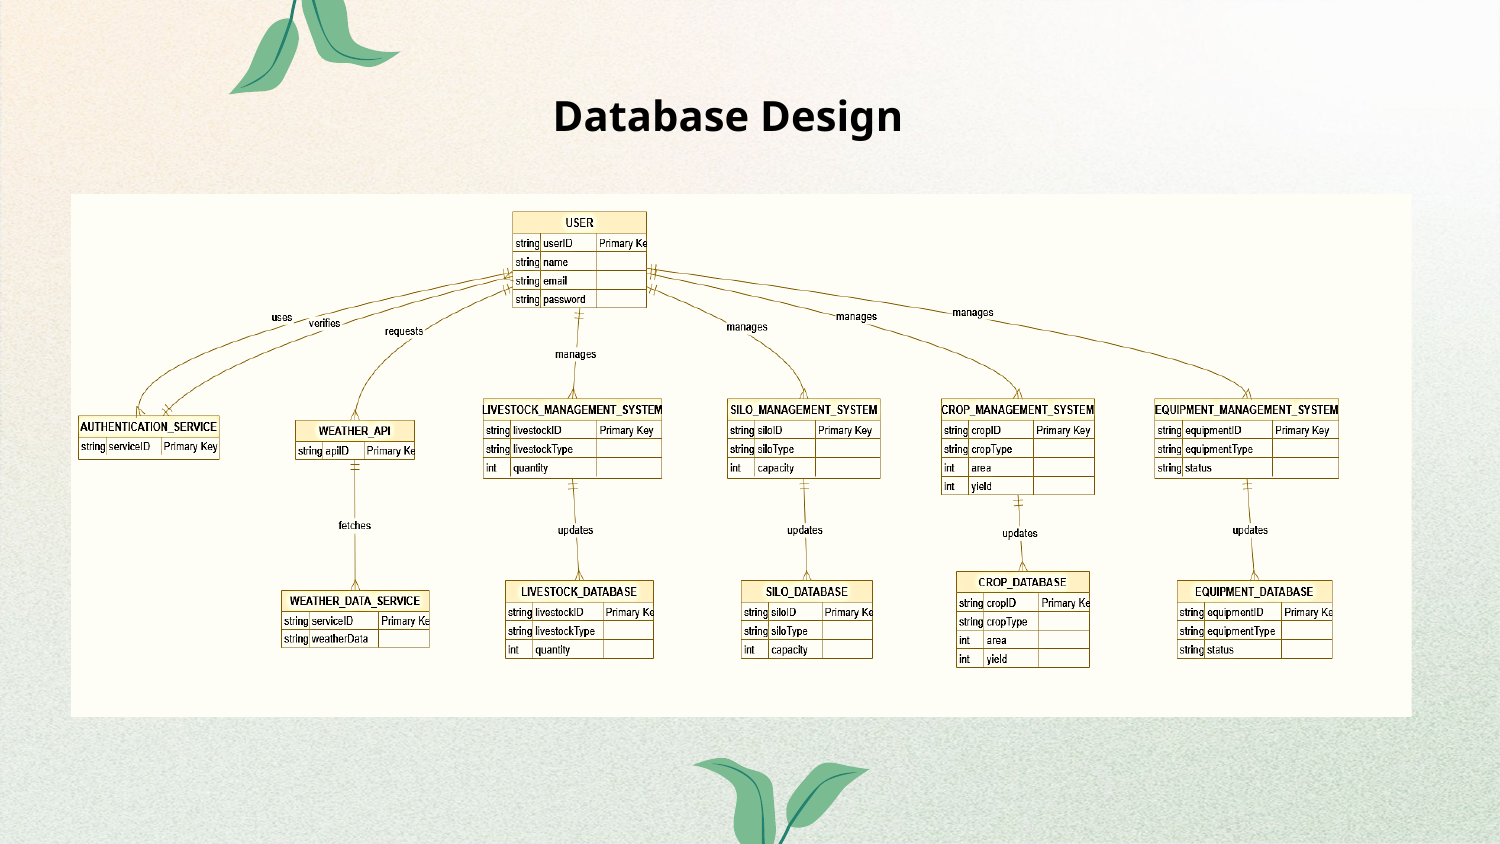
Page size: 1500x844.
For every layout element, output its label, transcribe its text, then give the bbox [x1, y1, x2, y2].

title Database Design [537, 74, 945, 125]
picture [70, 127, 1412, 717]
